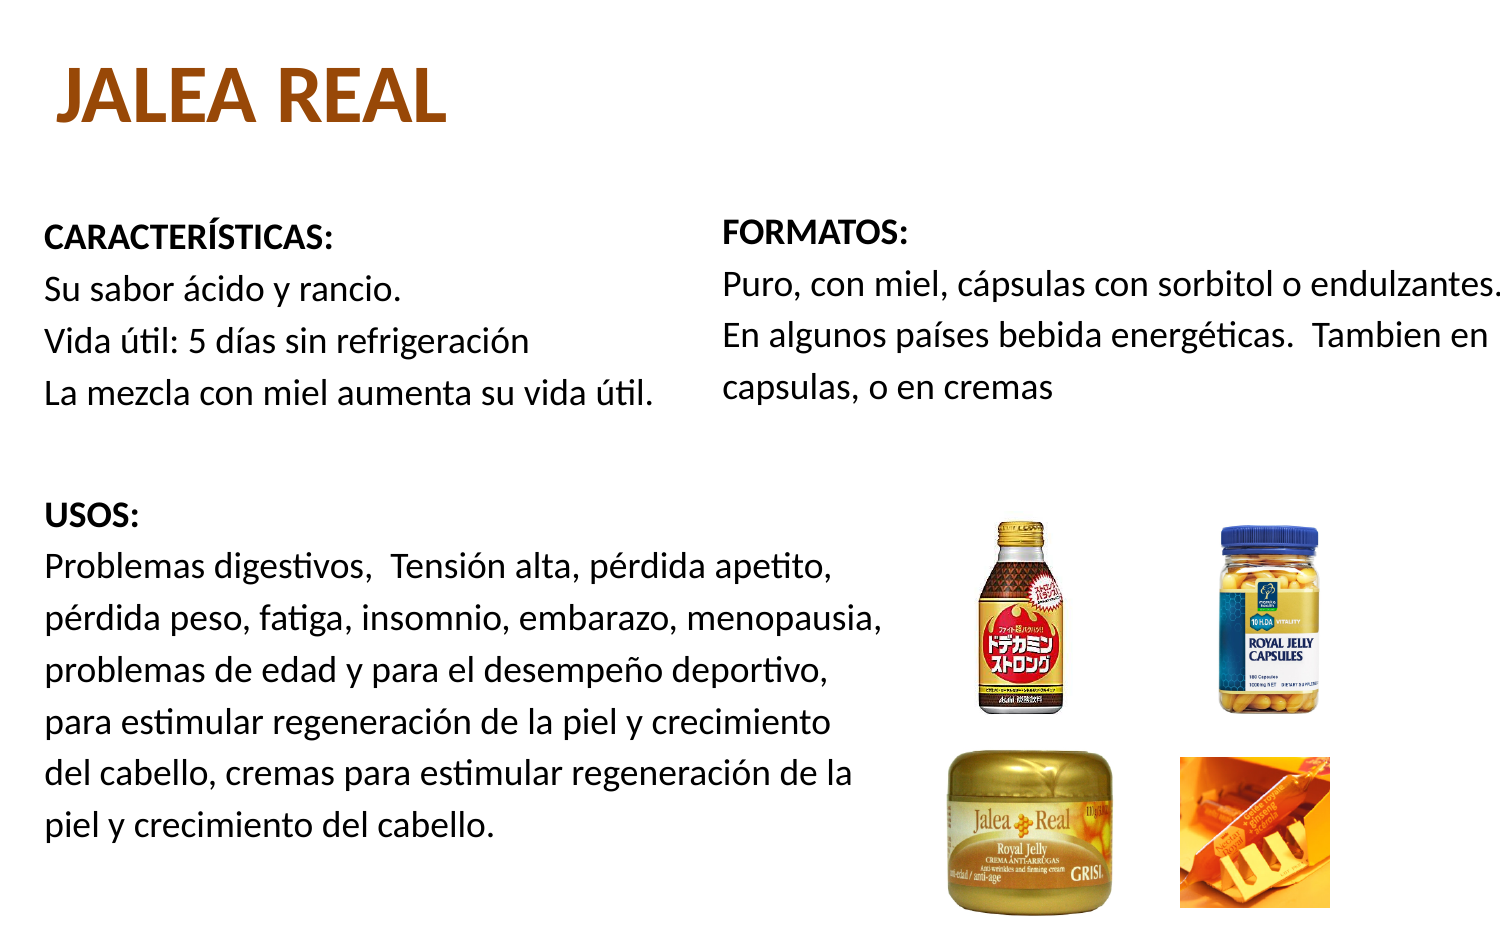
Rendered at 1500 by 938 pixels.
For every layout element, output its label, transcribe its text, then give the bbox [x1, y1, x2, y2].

text_box JALEA REAL [41, 31, 1412, 292]
picture [944, 747, 1115, 918]
picture [1180, 757, 1330, 908]
list CARACTERÍSTICAS: Su sabor ácido y rancio. Vida útil: 5 días sin refrigeración La mezcla con miel aumenta su vida útil. [29, 126, 798, 423]
picture [925, 511, 1109, 716]
text_box FORMATOS: Puro, con miel, cápsulas con sorbitol o endulzantes. En algunos países bebida energéticas. Tambien en capsulas, o en cremas [707, 185, 1500, 316]
picture [1214, 525, 1323, 715]
text_box USOS: Problemas digestivos, Tensión alta, pérdida apetito, pérdida peso, fatiga, insomnio, embarazo, menopausia, problemas de edad y para el desempeño deportivo, para estimular regeneración de la piel y crecimiento del cabello, cremas para estimular regeneración de la piel y crecimiento del cabello. [29, 468, 901, 753]
